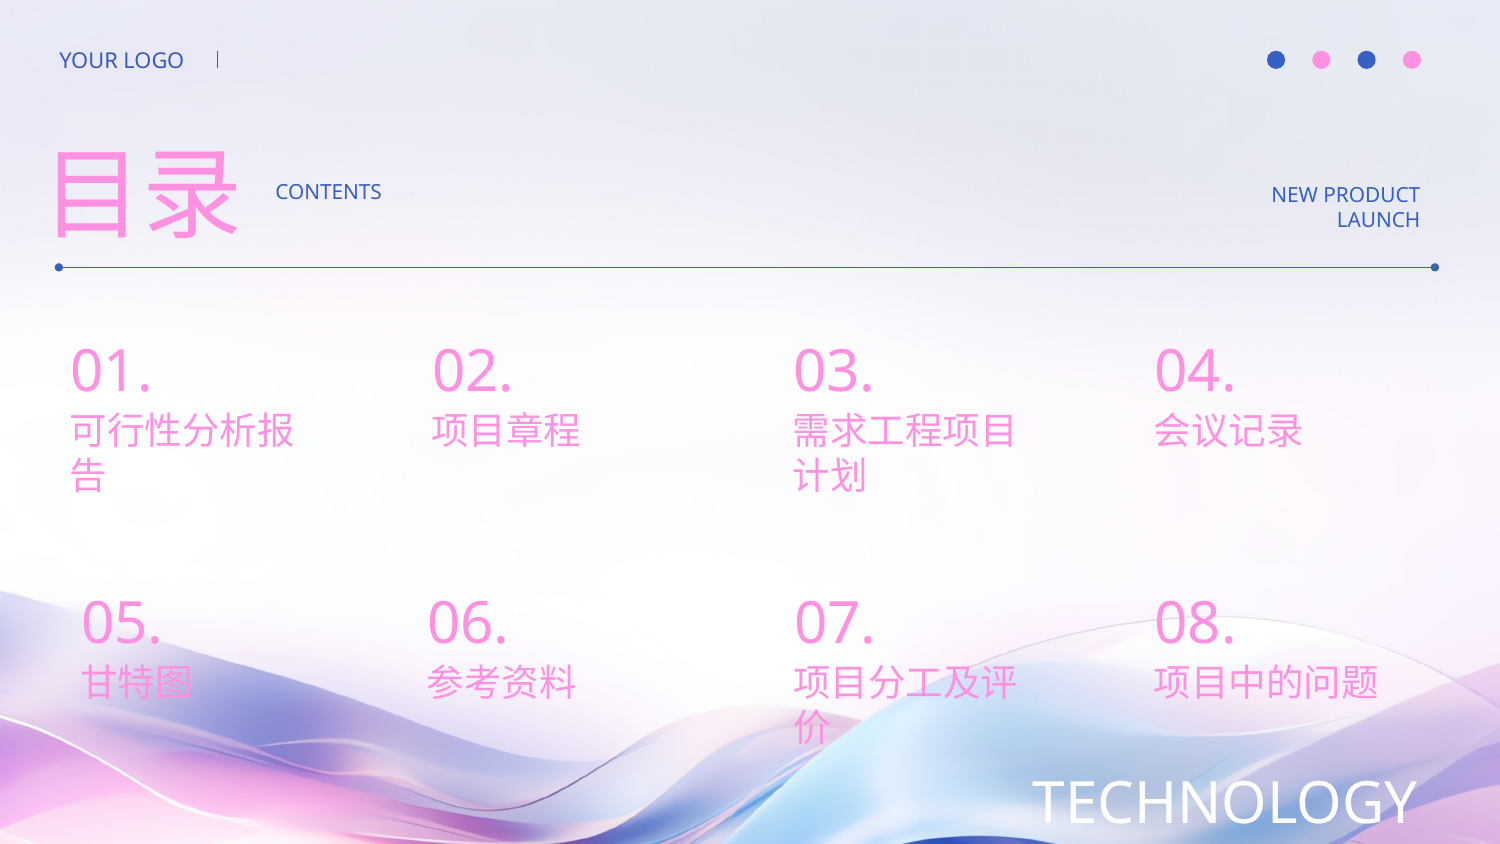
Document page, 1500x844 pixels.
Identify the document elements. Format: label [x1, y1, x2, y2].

text_box [1138, 578, 1399, 713]
text_box [65, 578, 326, 713]
text_box [416, 325, 677, 460]
text_box [777, 325, 1038, 505]
text_box [411, 578, 672, 713]
text_box [778, 578, 1039, 758]
text_box [44, 38, 559, 81]
text_box [55, 325, 316, 505]
picture [0, 0, 1500, 844]
text_box [1138, 325, 1399, 460]
